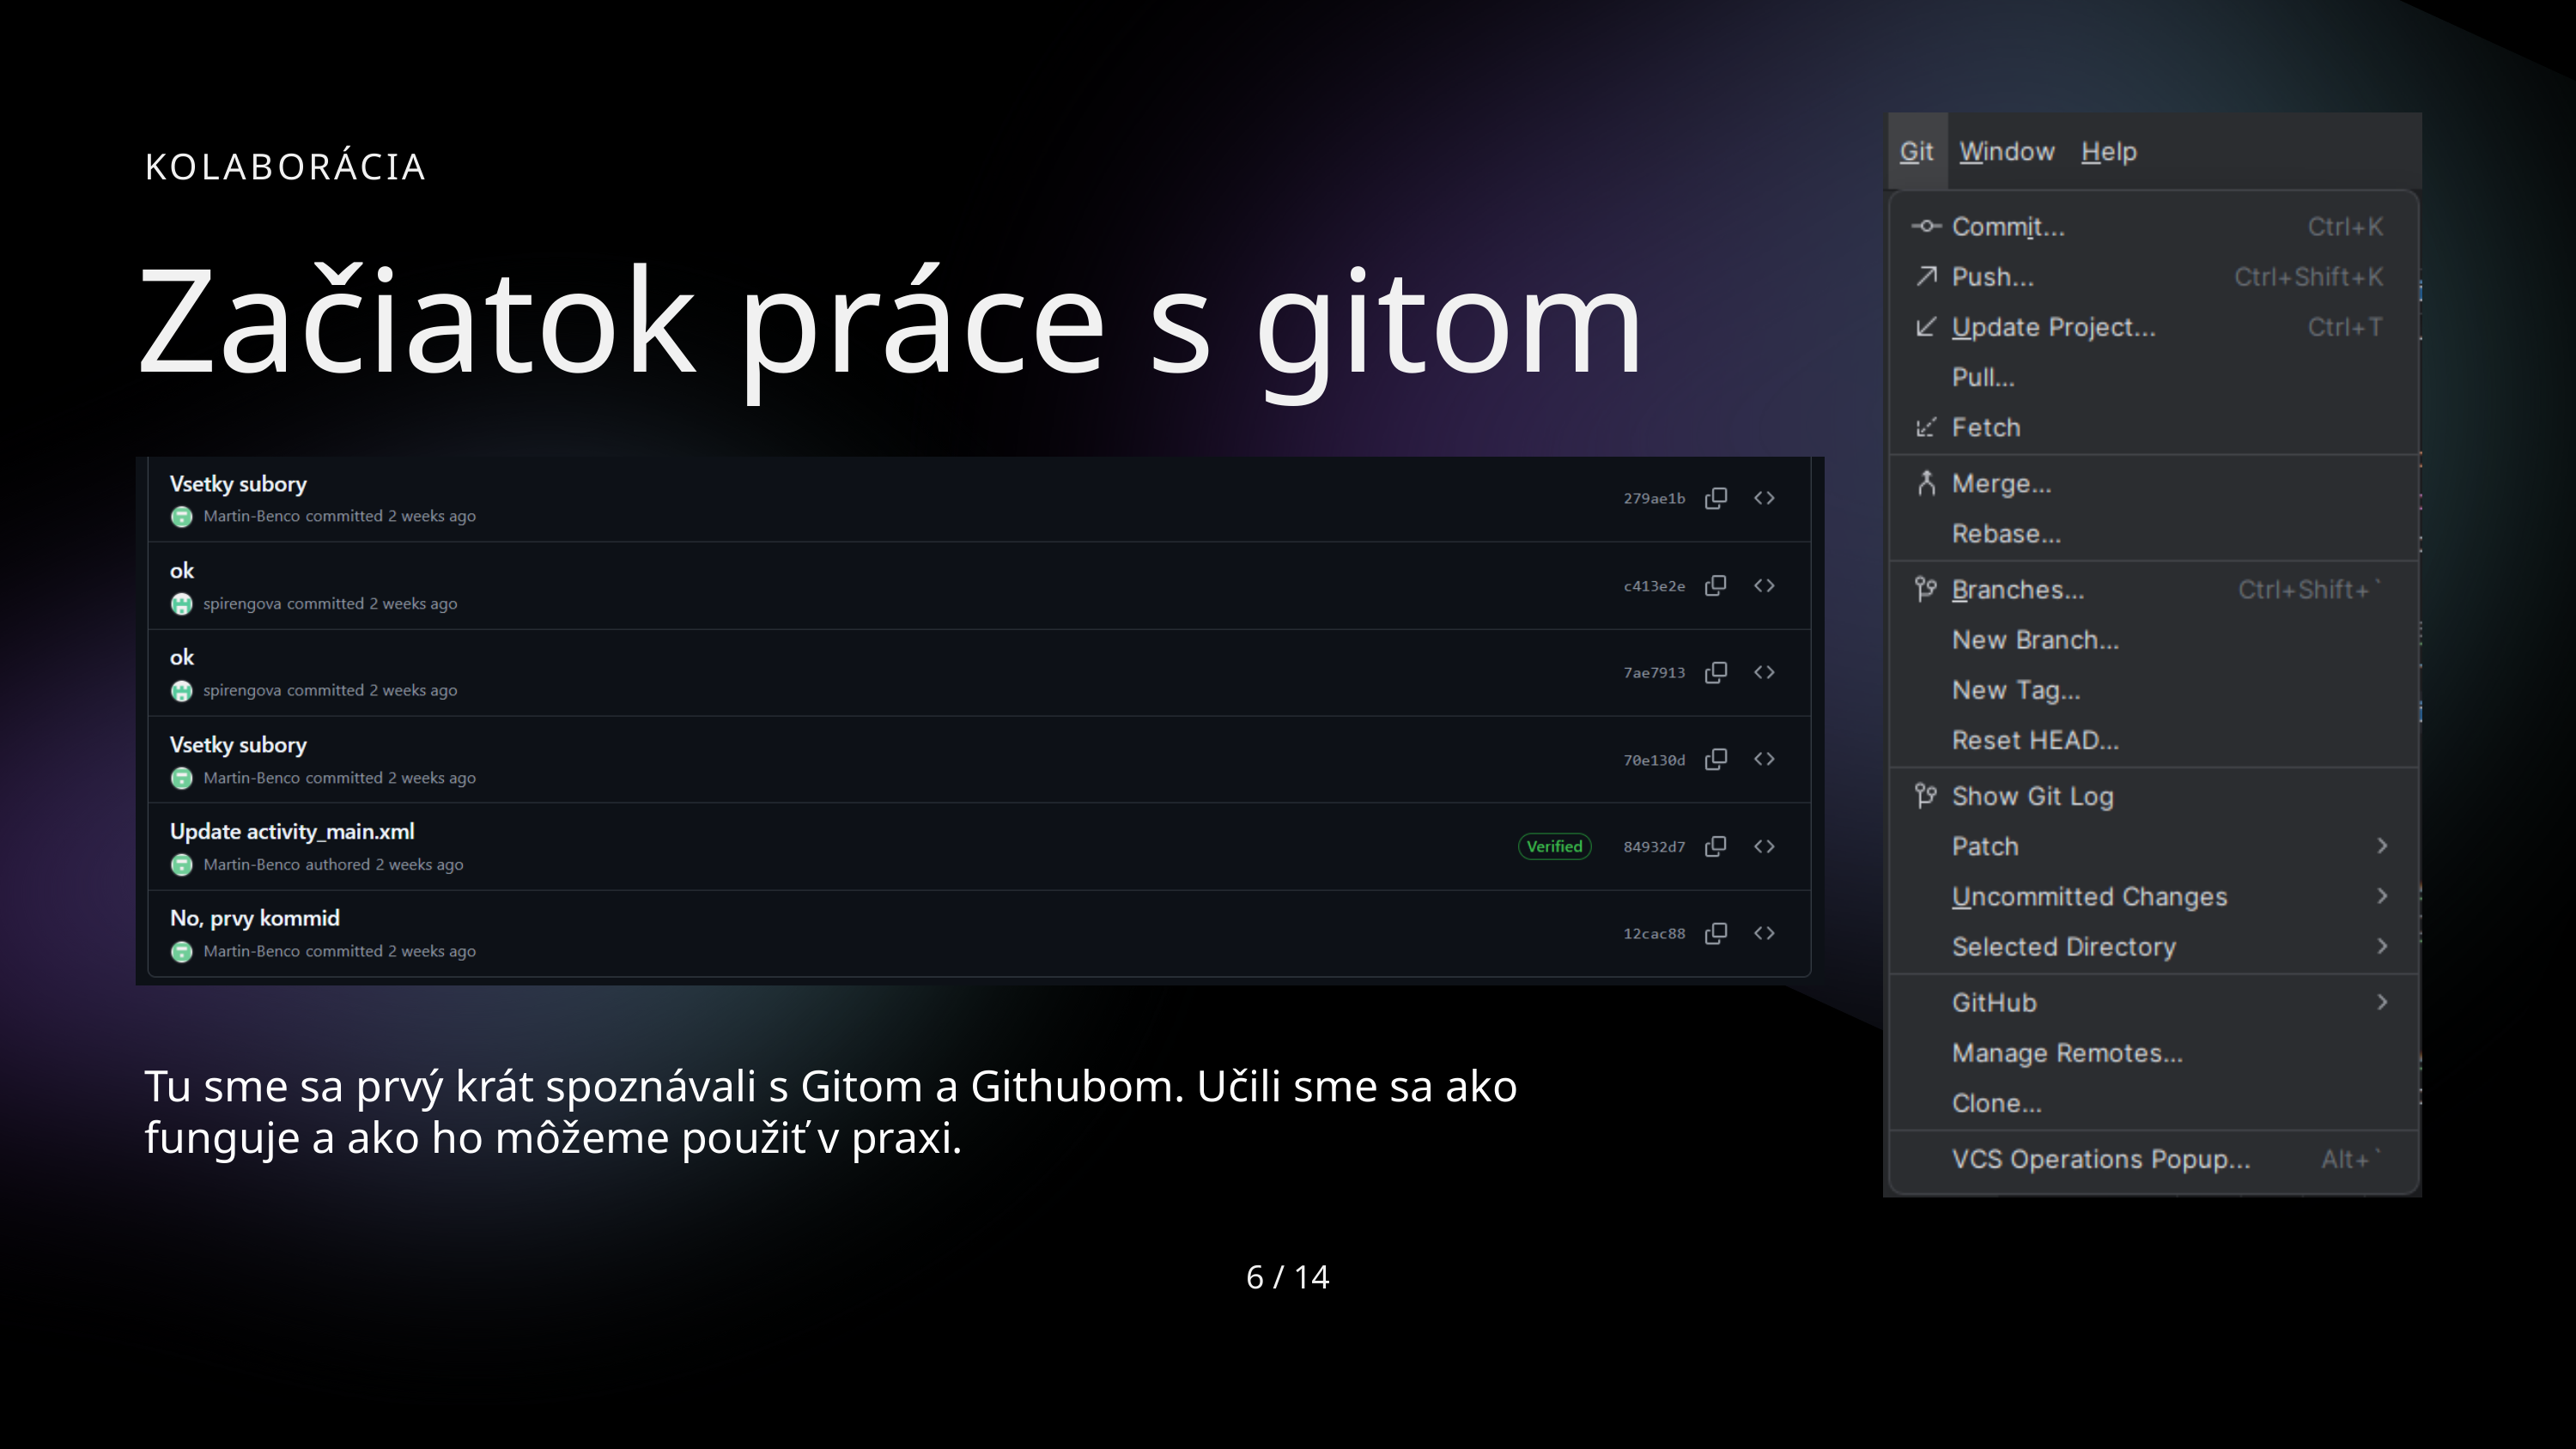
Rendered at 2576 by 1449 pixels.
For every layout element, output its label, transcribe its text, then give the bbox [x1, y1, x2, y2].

text_box 6 / 14 [1279, 1249, 1463, 1295]
text_box [977, 0, 2576, 1271]
picture [1882, 112, 2422, 1197]
text_box [0, 252, 1279, 1405]
text_box KOLABORÁCIA [144, 136, 649, 161]
text_box Tu sme sa prvý krát spoznávali s Gitom a Githubom. Učili sme sa ako funguje a ako ho môžeme použiť v praxi. [144, 1058, 1557, 1162]
picture [136, 457, 1826, 985]
text_box Začiatok práce s gitom [136, 161, 1878, 402]
